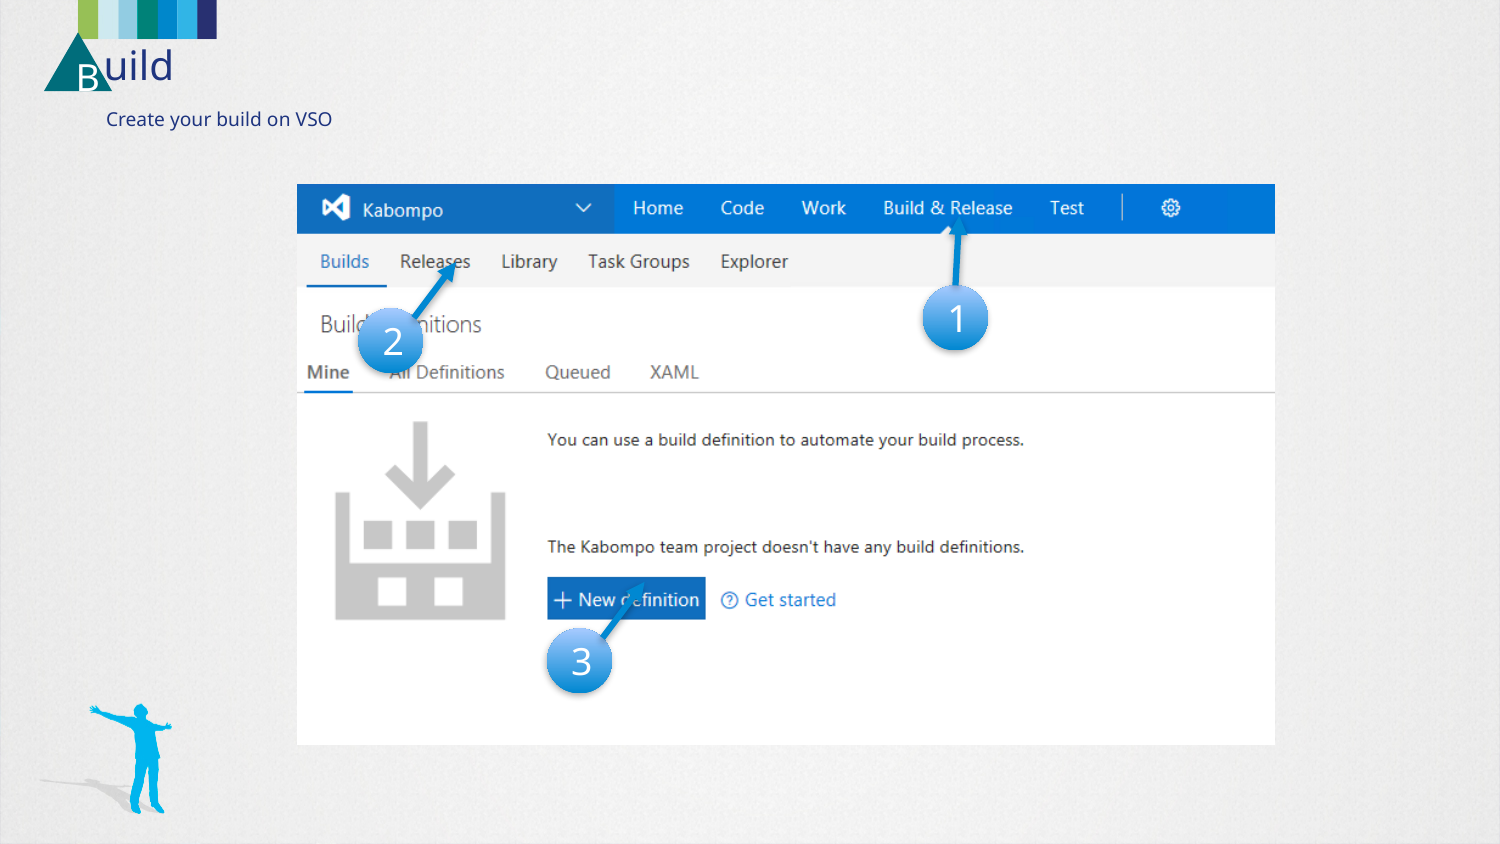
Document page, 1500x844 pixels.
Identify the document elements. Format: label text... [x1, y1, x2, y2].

text_box uild [88, 32, 1056, 96]
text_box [955, 215, 960, 286]
text_box B [42, 30, 114, 94]
picture [0, 0, 1500, 844]
subtitle Create your build on VSO [89, 99, 1034, 138]
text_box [413, 261, 457, 319]
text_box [602, 581, 645, 639]
